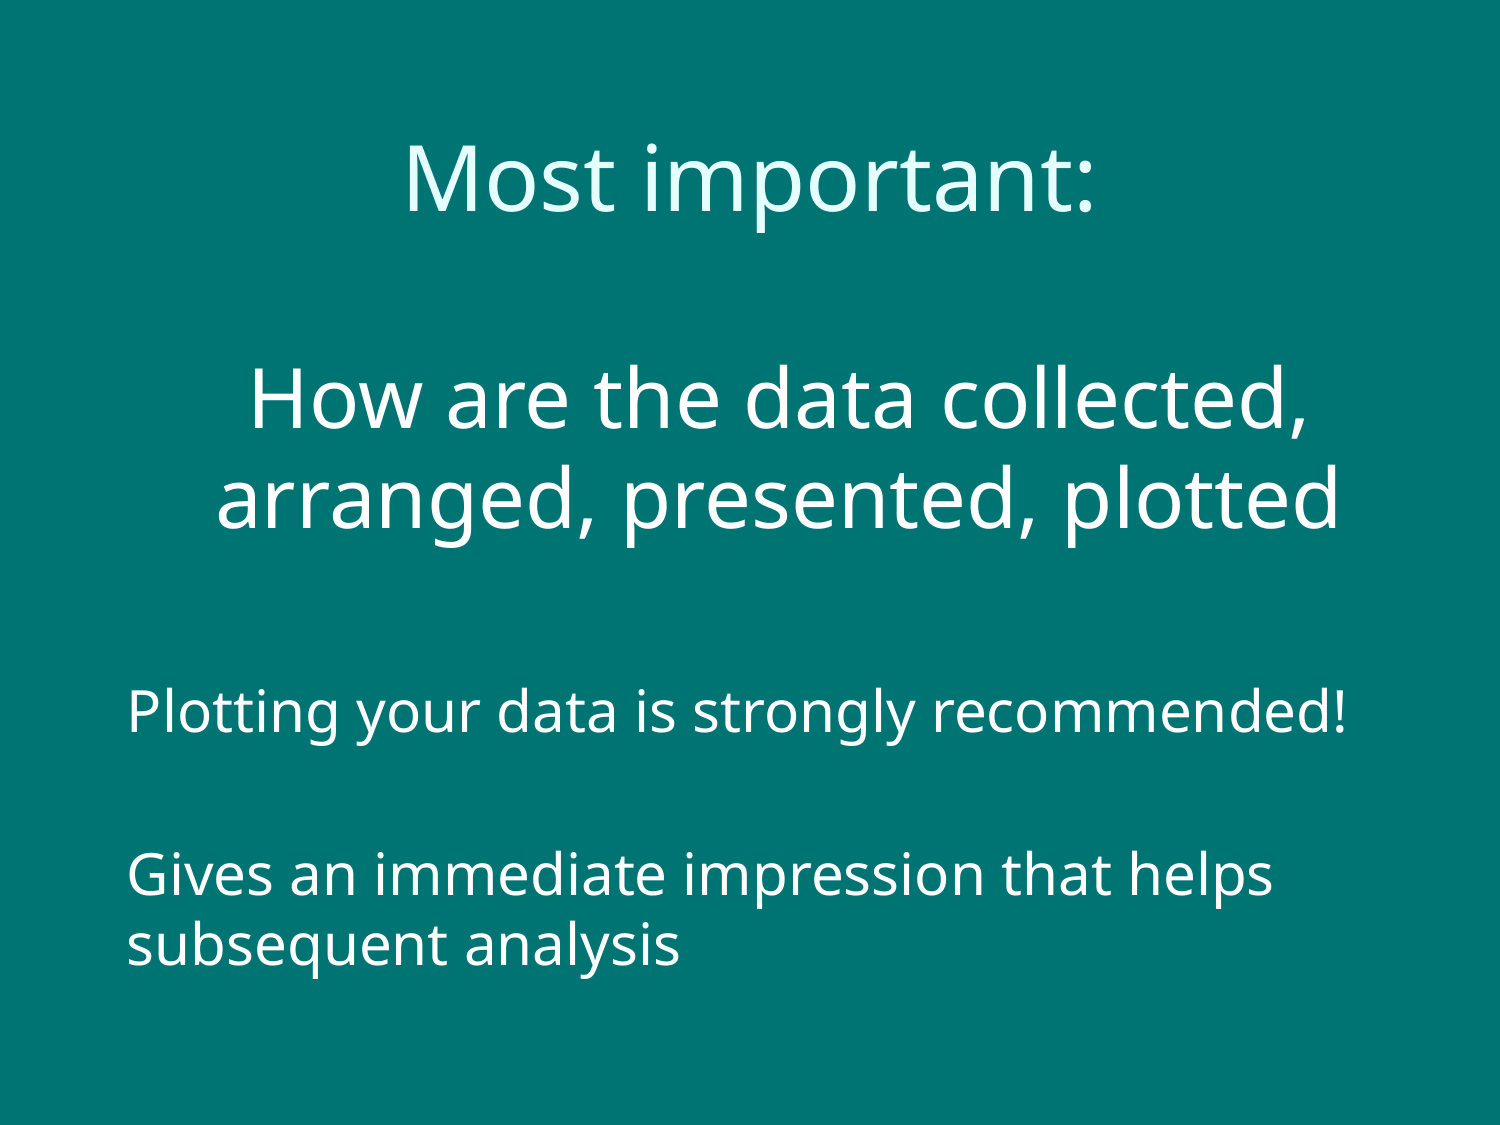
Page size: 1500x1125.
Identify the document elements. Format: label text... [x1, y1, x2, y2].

text_box How are the data collected, arranged, presented, plotted Plotting your data is strongly recommended! Gives an immediate impression that helps subsequent analysis [112, 337, 1447, 626]
title Most important: [75, 62, 1425, 288]
